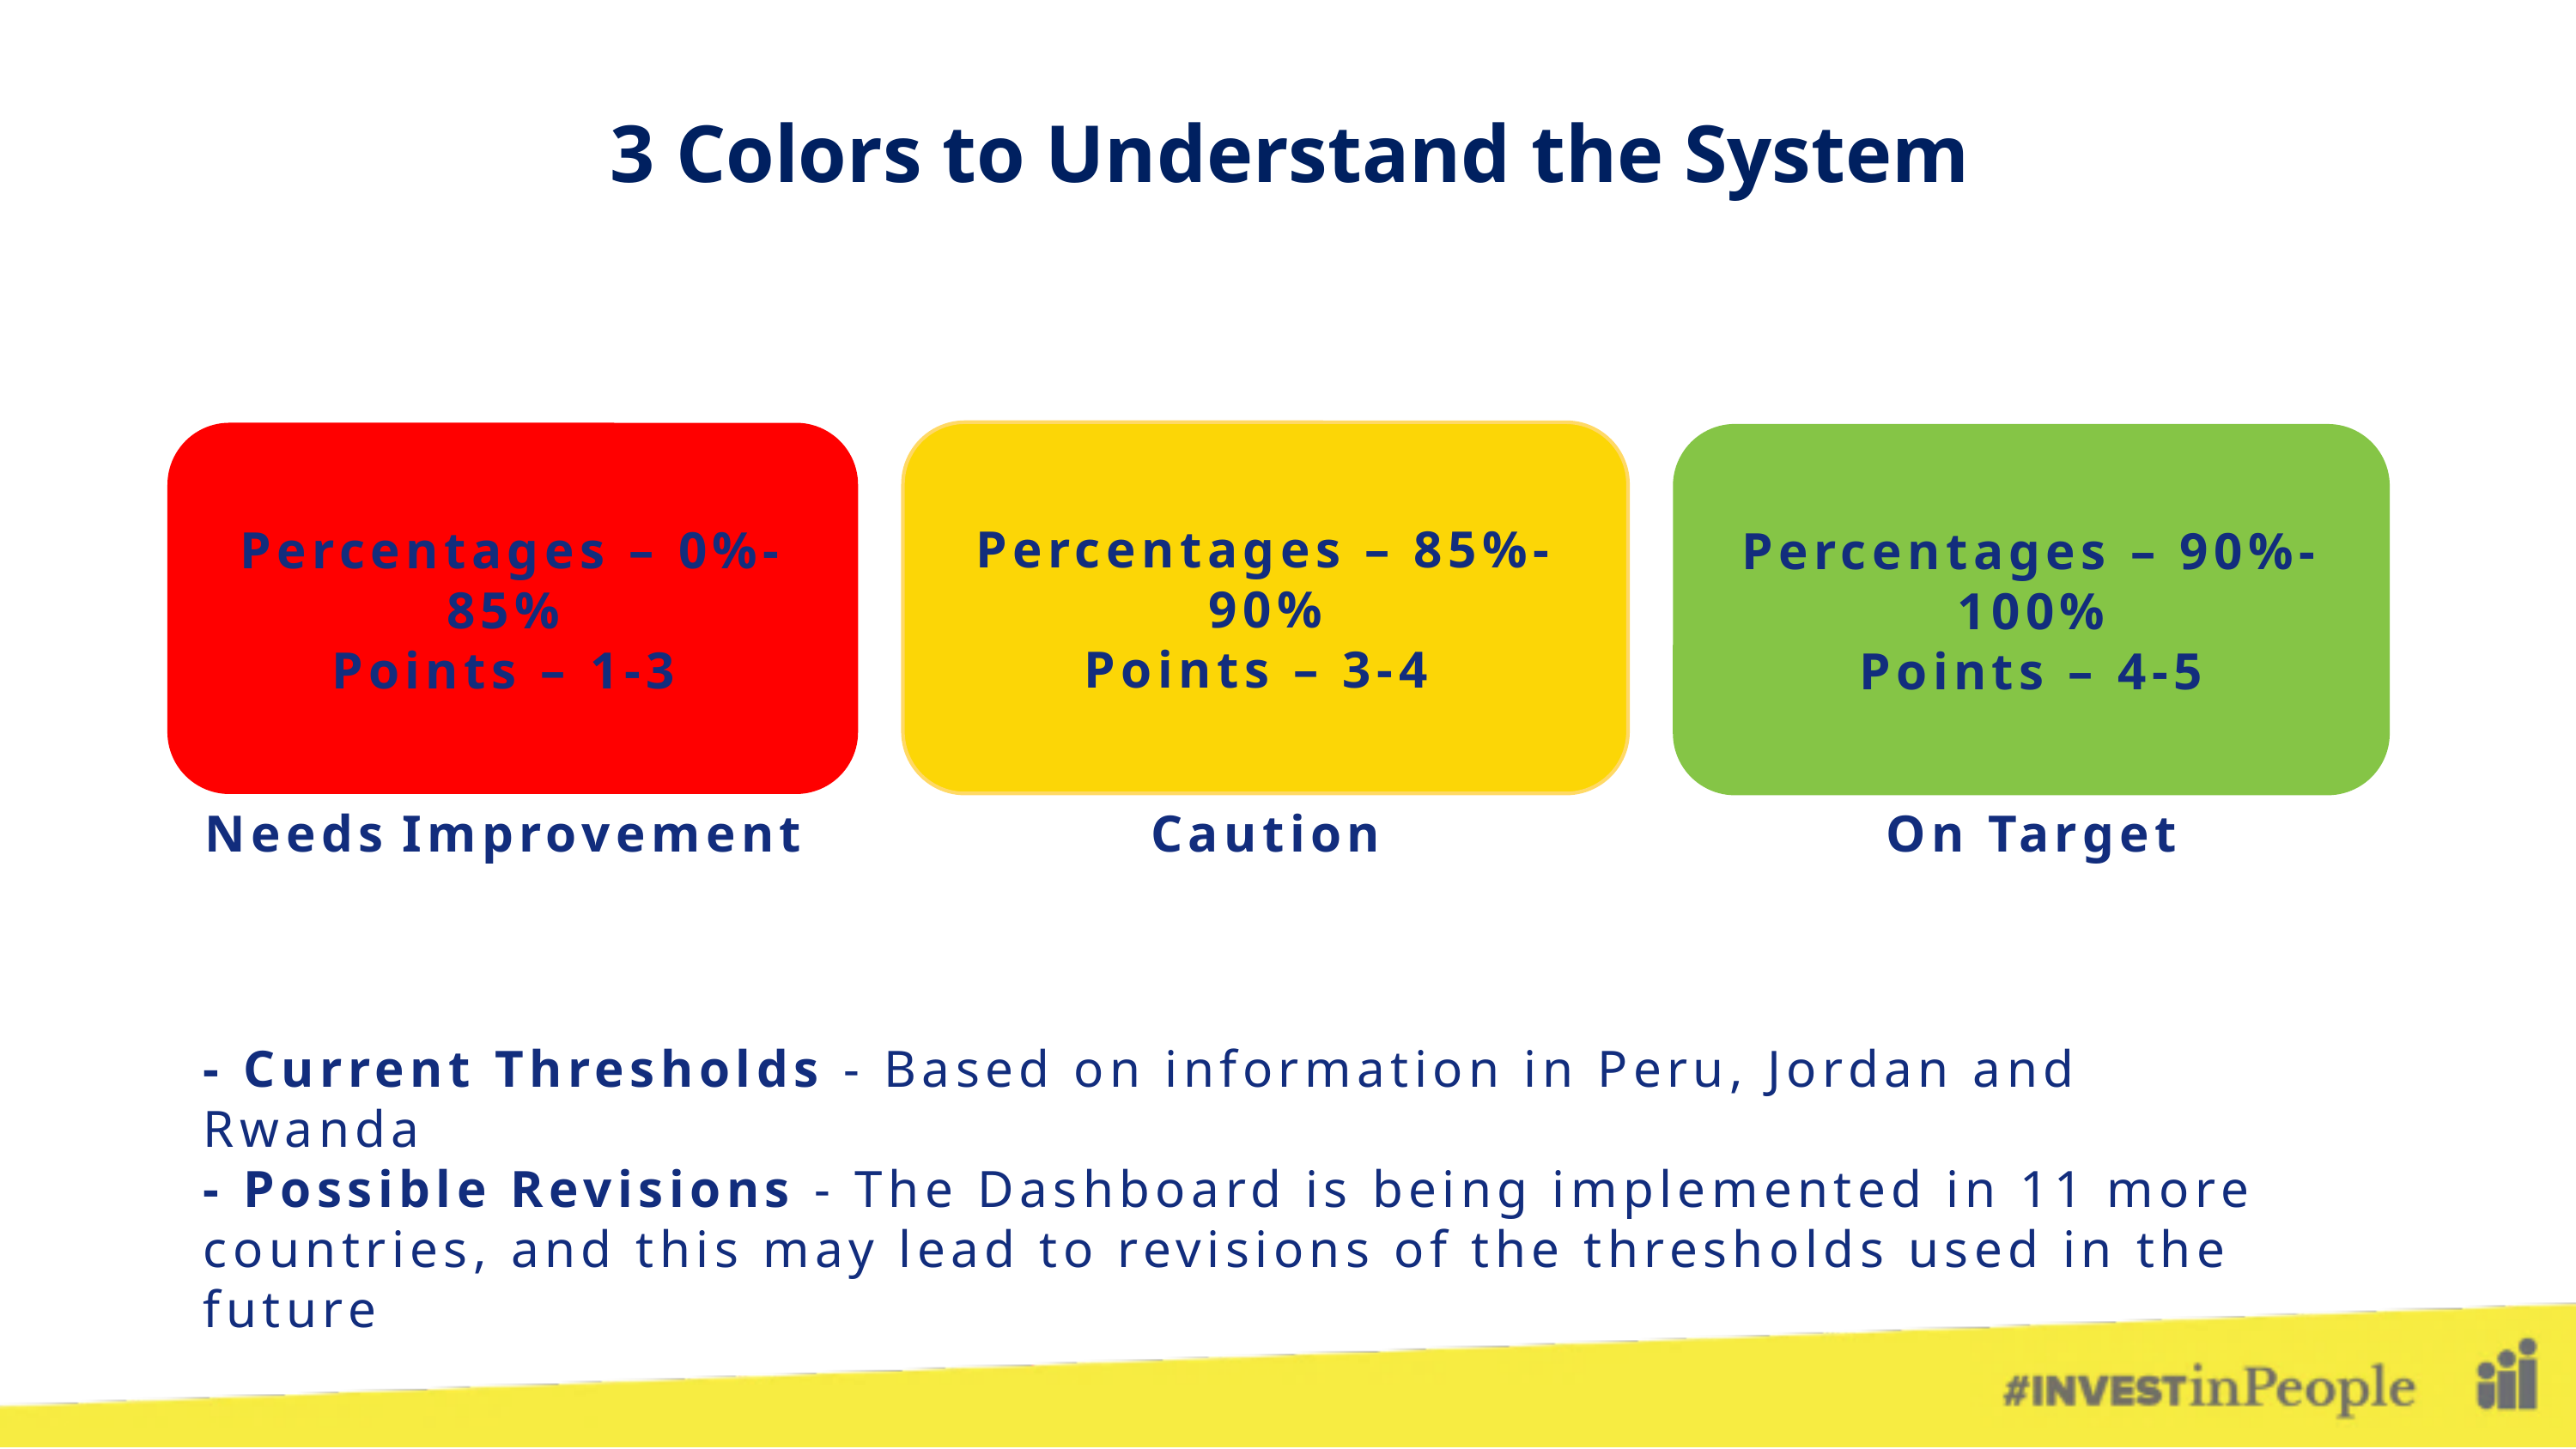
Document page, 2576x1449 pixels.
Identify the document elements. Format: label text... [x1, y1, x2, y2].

text_box Needs Improvement [191, 795, 835, 869]
text_box - Current Thresholds - Based on information in Peru, Jordan and Rwanda - Possible Revisions - The Dashboard is being implemented in 11 more countries, and this may lead to revisions of the thresholds used in the future [191, 1030, 2308, 1298]
picture [0, 1299, 2576, 1447]
text_box Percentages – 85%-90% Points – 3-4 [901, 420, 1631, 795]
text_box On Target [1709, 795, 2354, 869]
text_box Percentages – 90%-100% Points – 4-5 [1671, 421, 2392, 795]
text_box 3 Colors to Understand the System [96, 101, 2483, 198]
text_box Percentages – 0%-85% Points – 1-3 [165, 421, 860, 795]
text_box Caution [943, 795, 1588, 869]
